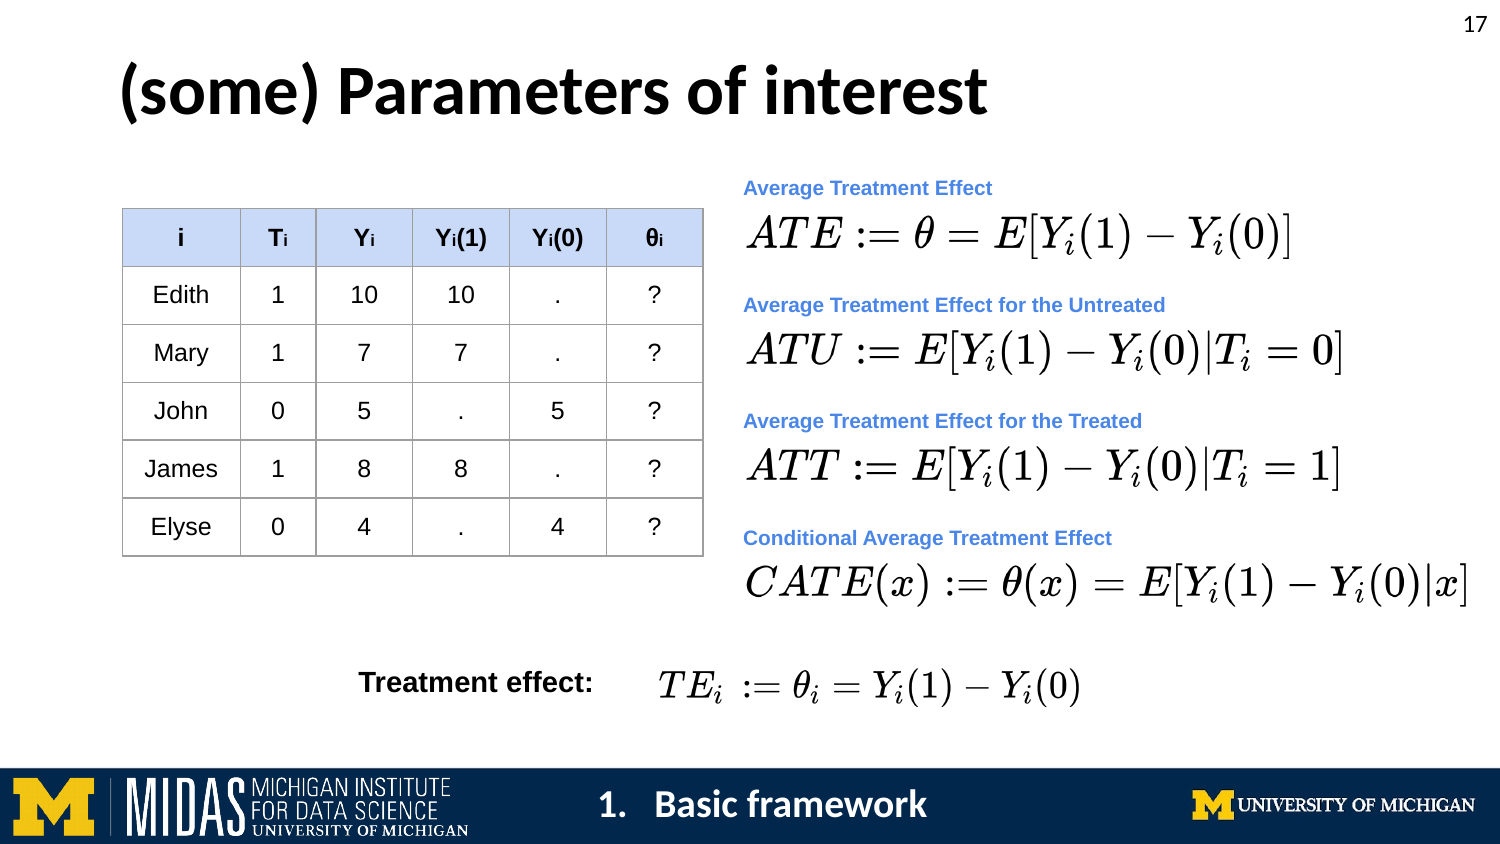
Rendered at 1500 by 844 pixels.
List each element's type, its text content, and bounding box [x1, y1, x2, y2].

table_cell ? [607, 499, 702, 555]
table_cell . [510, 325, 606, 382]
table_cell 5 [317, 383, 412, 439]
slide_number ‹#› [1447, 0, 1500, 46]
table_cell . [413, 499, 509, 555]
table_cell 10 [317, 267, 412, 324]
text_box Treatment effect: [343, 648, 1027, 713]
picture [745, 563, 1467, 608]
text_box Average Treatment Effect for the Untreated [728, 278, 1328, 330]
text_box Average Treatment Effect [728, 162, 1328, 213]
picture [745, 330, 1342, 375]
table_cell 7 [317, 325, 412, 382]
table_cell ? [607, 383, 702, 439]
table_cell 1 [241, 441, 315, 497]
table_cell 1 [241, 325, 315, 382]
title (some) Parameters of interest [103, 46, 1397, 163]
picture [745, 446, 1339, 492]
table_cell 7 [413, 325, 509, 382]
table_cell Edith [123, 267, 240, 324]
table_header Yi [317, 209, 412, 266]
table_cell . [510, 267, 606, 324]
table_cell 10 [413, 267, 509, 324]
table_header i [123, 209, 240, 266]
table_cell 4 [317, 499, 412, 555]
table_cell ? [607, 441, 702, 497]
table_header Yi(0) [510, 209, 606, 266]
table_header θi [607, 209, 702, 266]
table_cell . [510, 441, 606, 497]
picture [0, 766, 1500, 844]
table_cell 4 [510, 499, 606, 555]
table_cell Mary [123, 325, 240, 382]
table_cell 0 [241, 499, 315, 555]
table_cell 8 [413, 441, 509, 497]
table_cell 8 [317, 441, 412, 497]
table_cell Elyse [123, 499, 240, 555]
picture [745, 213, 1289, 259]
table_header Yi(1) [413, 209, 509, 266]
text_box Average Treatment Effect for the Treated [728, 395, 1328, 446]
table_cell ? [607, 267, 702, 324]
picture [659, 668, 1080, 708]
table_cell 0 [241, 383, 315, 439]
text_box Conditional Average Treatment Effect [728, 512, 1328, 563]
table_cell James [123, 441, 240, 497]
table_cell . [413, 383, 509, 439]
table_cell 1 [241, 267, 315, 324]
table_header Ti [241, 209, 315, 266]
table_cell ? [607, 325, 702, 382]
table_cell John [123, 383, 240, 439]
title Basic framework [471, 776, 1085, 836]
table_cell 5 [510, 383, 606, 439]
